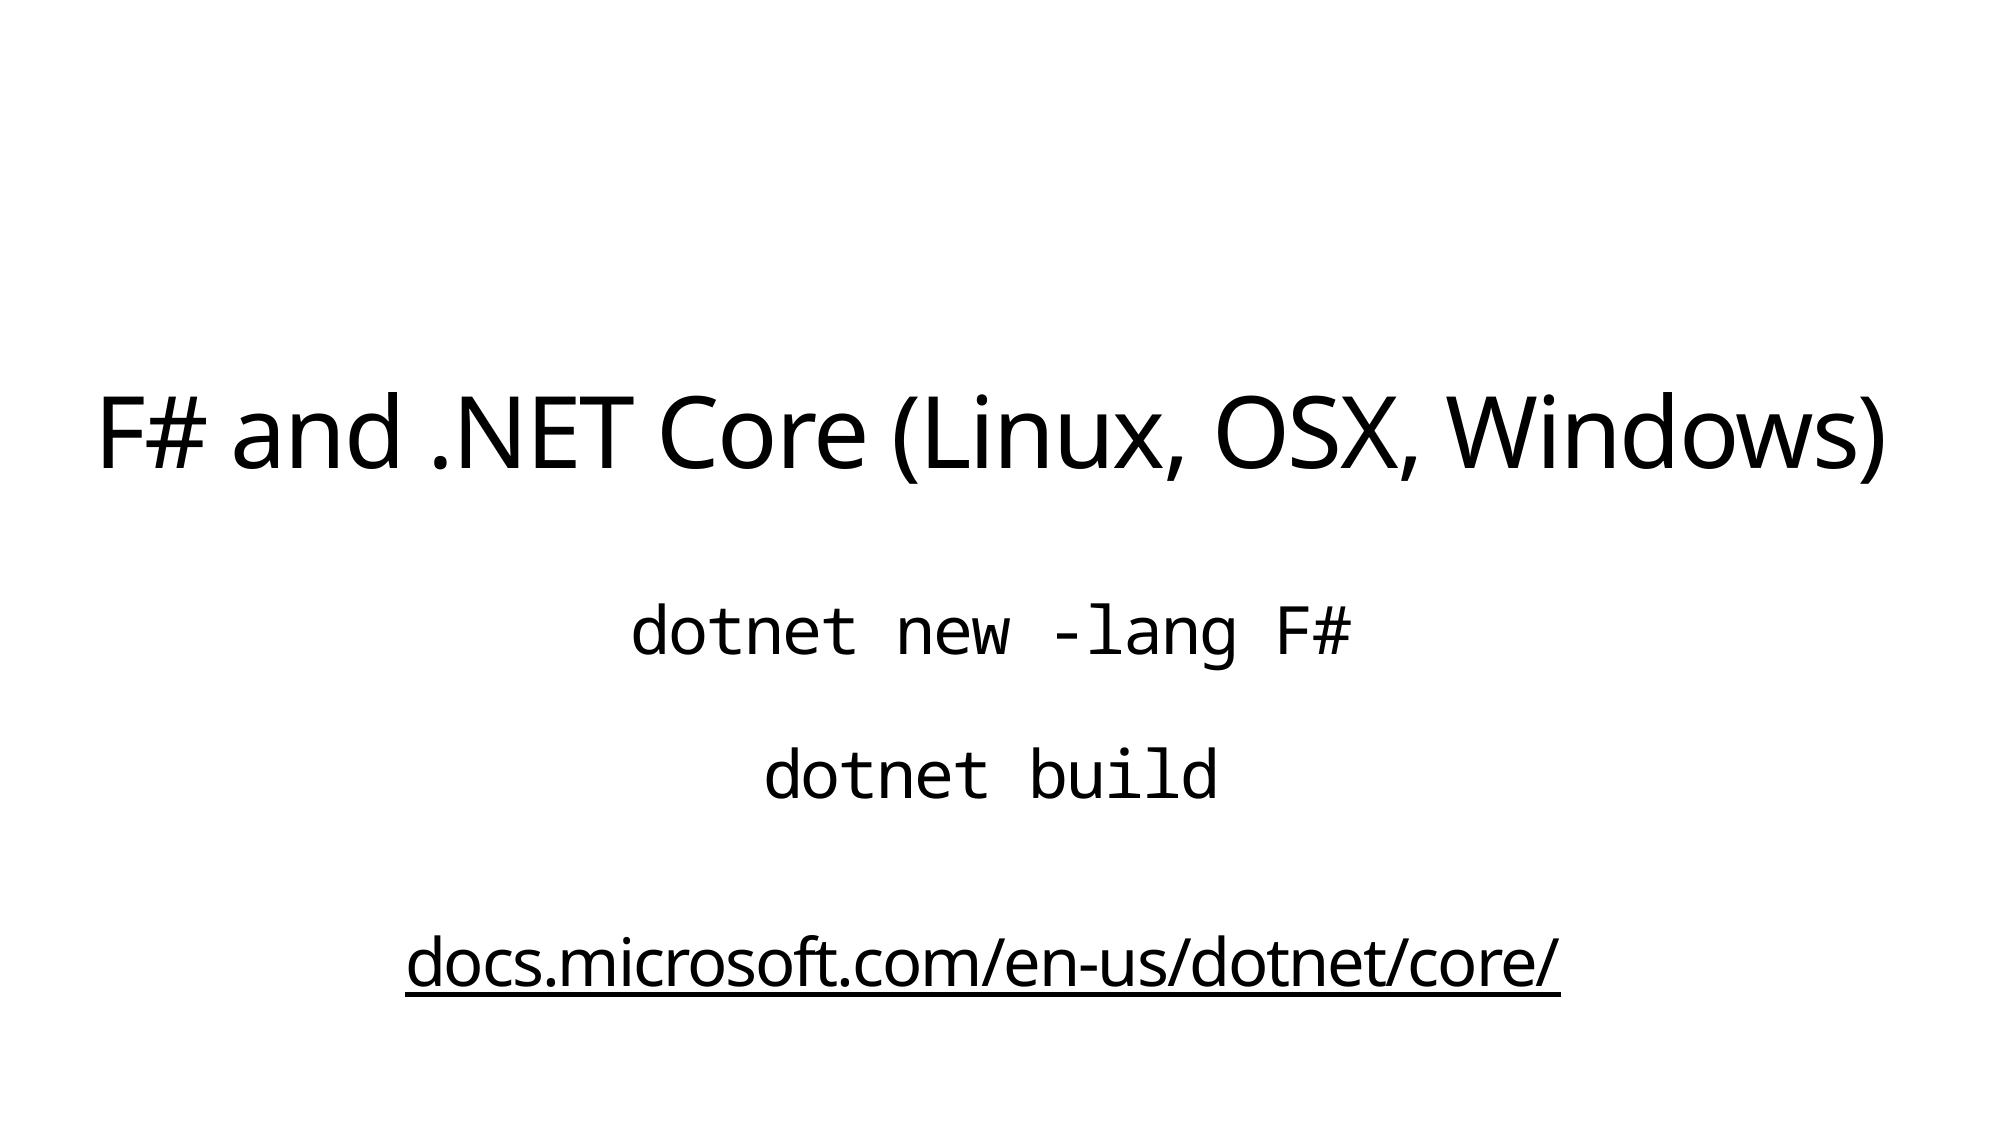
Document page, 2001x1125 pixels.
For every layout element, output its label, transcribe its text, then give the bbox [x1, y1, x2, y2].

title F# and .NET Core (Linux, OSX, Windows) dotnet new -lang F# dotnet build docs.microsoft.com/en-us/dotnet/core/ [74, 381, 1909, 1125]
